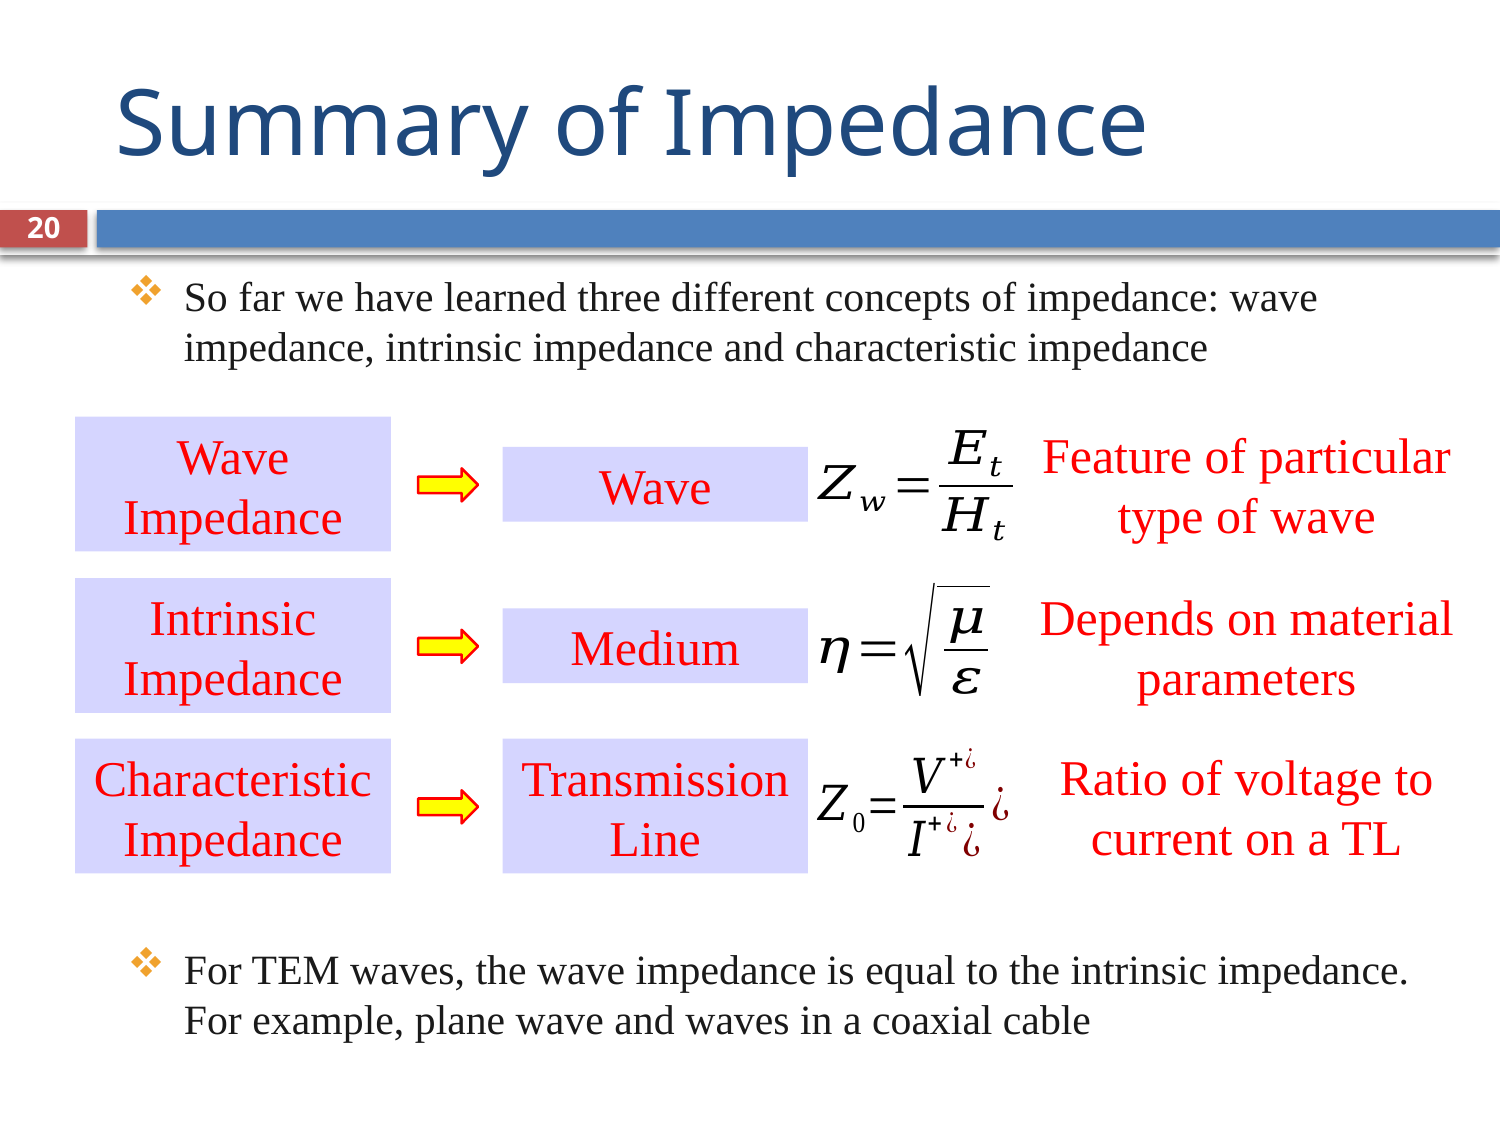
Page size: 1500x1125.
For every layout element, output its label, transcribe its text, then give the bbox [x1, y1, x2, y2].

text_box [418, 468, 479, 502]
text_box [418, 629, 479, 663]
text_box For TEM waves, the wave impedance is equal to the intrinsic impedance. For example, plane wave and waves in a coaxial cable [112, 934, 1433, 1068]
text_box Characteristic Impedance [75, 738, 391, 874]
text_box So far we have learned three different concepts of impedance: wave impedance, intrinsic impedance and characteristic impedance [112, 262, 1388, 382]
text_box Transmission Line [502, 738, 808, 874]
text_box Feature of particular type of wave [1021, 415, 1472, 551]
text_box [418, 790, 479, 824]
text_box Wave [502, 446, 808, 522]
text_box Depends on material parameters [1021, 578, 1472, 713]
text_box Medium [502, 608, 808, 684]
text_box Intrinsic Impedance [75, 578, 391, 713]
title Summary of Impedance [100, 37, 1438, 200]
text_box Wave Impedance [75, 416, 391, 552]
text_box Ratio of voltage to current on a TL [1021, 738, 1472, 874]
slide_number 20 [0, 208, 88, 249]
